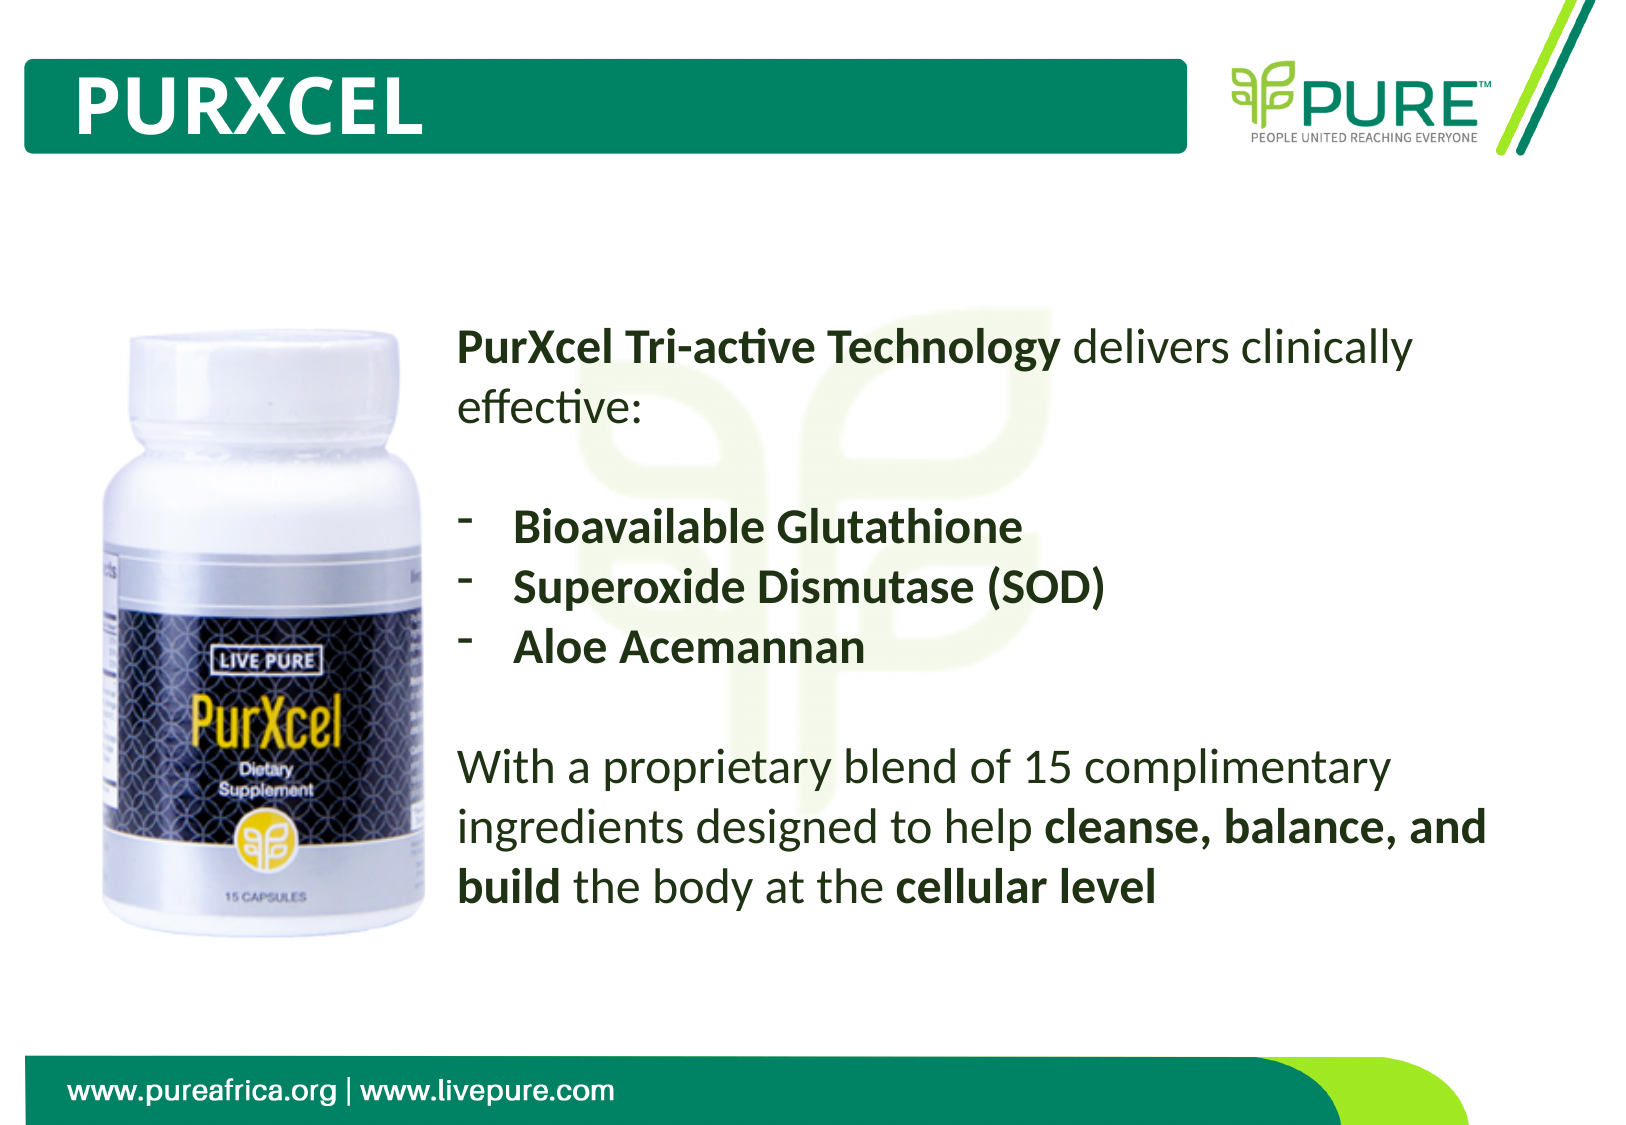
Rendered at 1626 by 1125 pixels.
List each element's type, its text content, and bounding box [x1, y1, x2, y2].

title PURXCEL [72, 73, 957, 144]
picture [0, 0, 1626, 1125]
text_box PurXcel Tri-active Technology delivers clinically effective: Bioavailable Glutathione Superoxide Dismutase (SOD) Aloe Acemannan With a proprietary blend of 15 complimentary ingredients designed to help cleanse, balance, and build the body at the cellular level [442, 306, 1571, 981]
